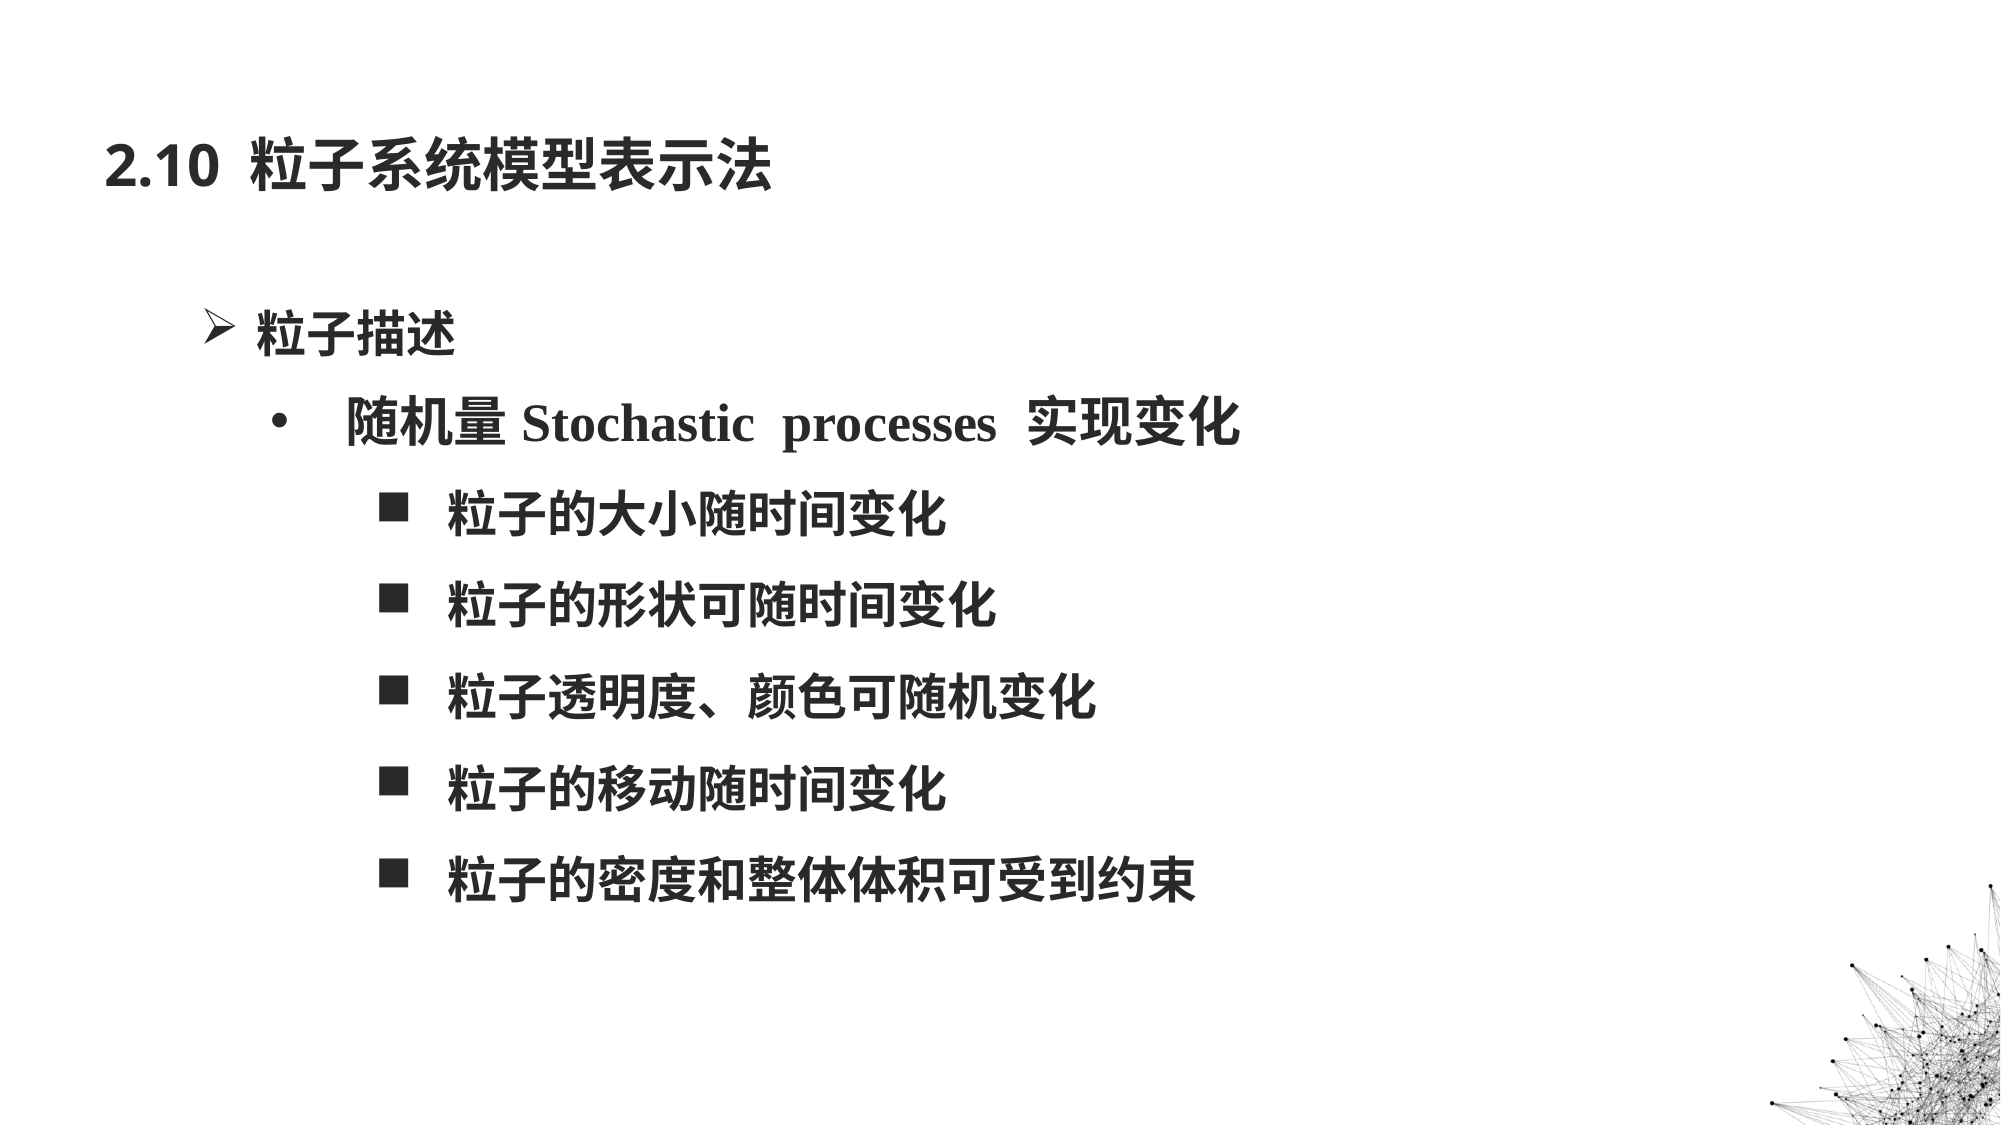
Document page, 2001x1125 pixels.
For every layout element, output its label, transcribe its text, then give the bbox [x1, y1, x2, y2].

text_box 2.10 粒子系统模型表示法 [21, 54, 1747, 272]
list 粒子描述 随机量Stochastic processes 实现变化 粒子的大小随时间变化 粒子的形状可随时间变化 粒子透明度、颜色可随机变化 粒子的移动随时间变化 粒子的密度和整体体积可受到约束 [123, 298, 1875, 1042]
picture [1712, 882, 2001, 1125]
